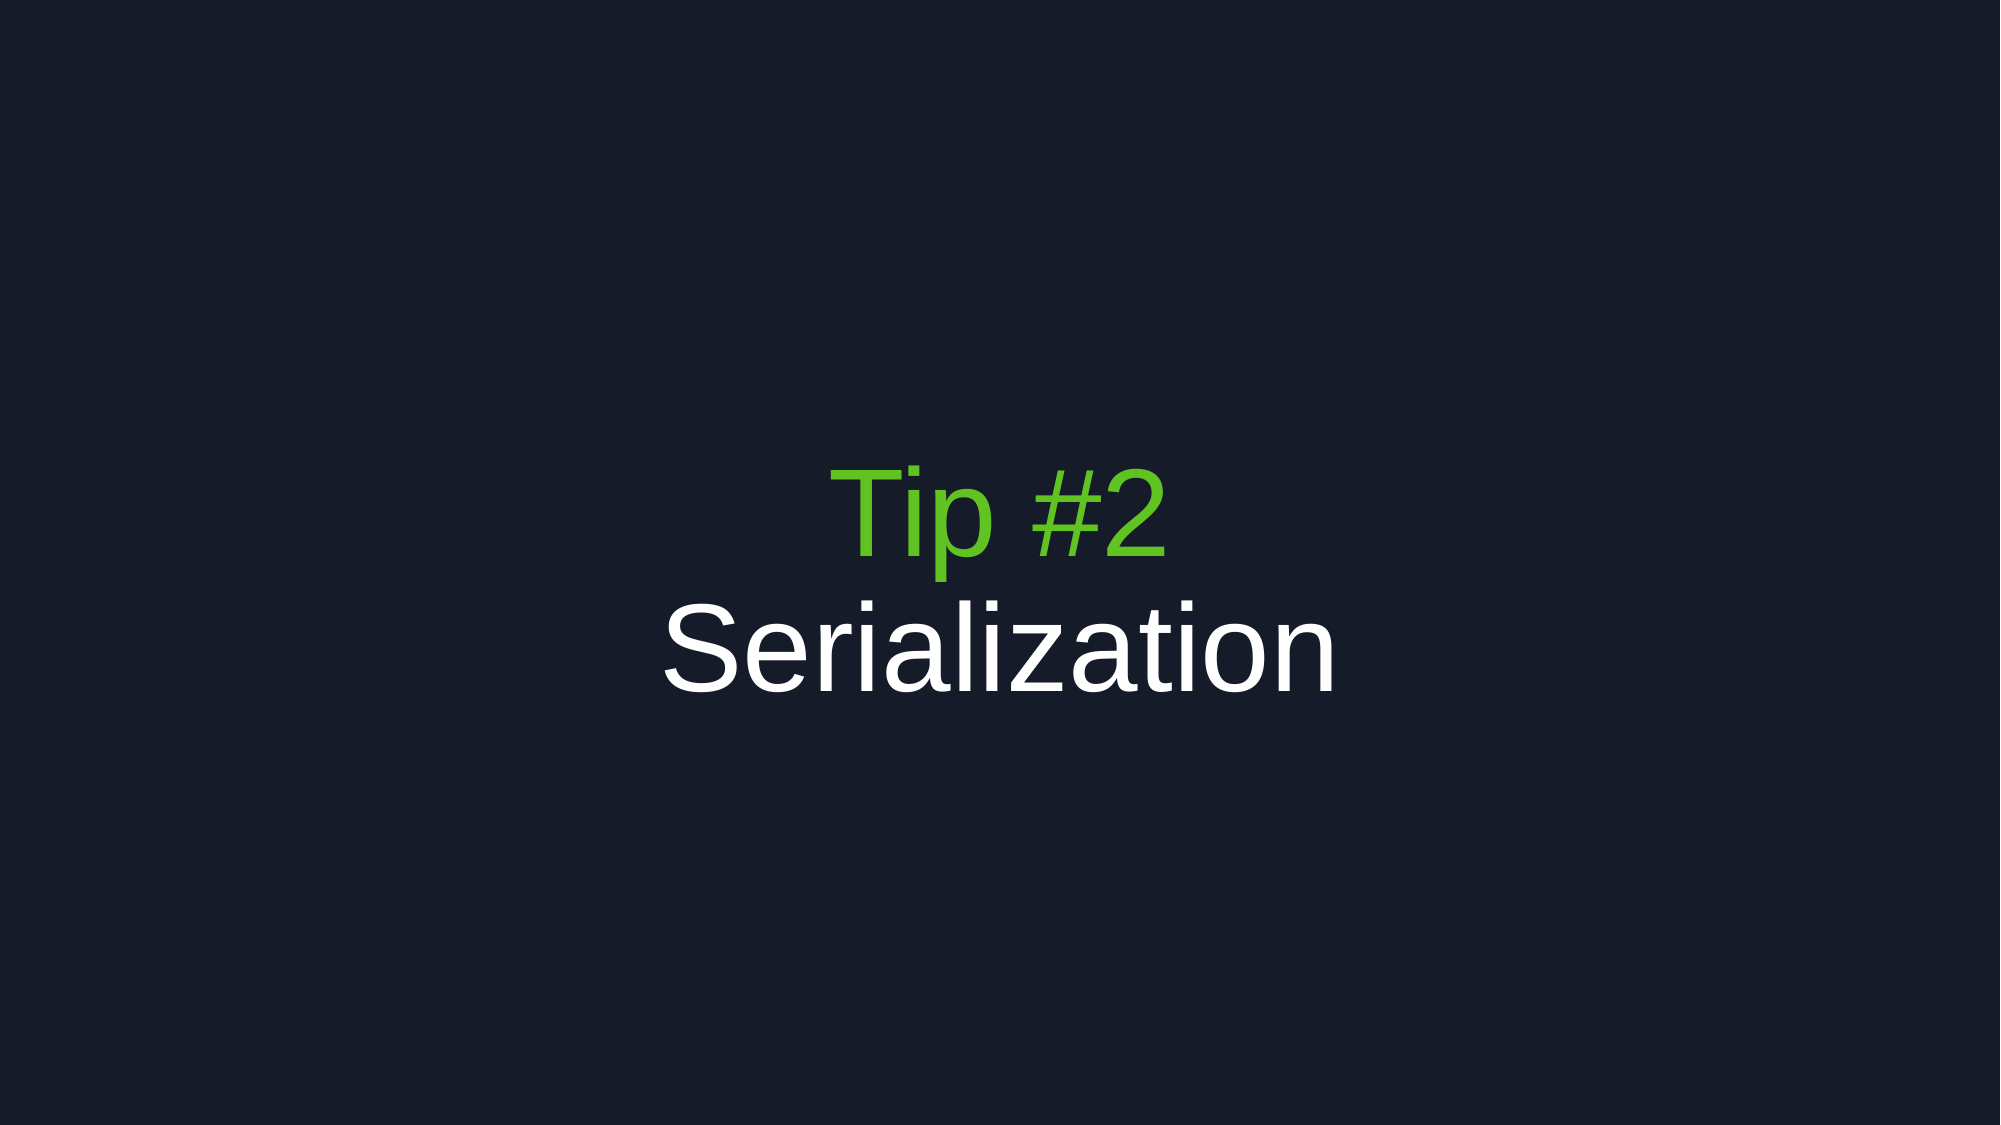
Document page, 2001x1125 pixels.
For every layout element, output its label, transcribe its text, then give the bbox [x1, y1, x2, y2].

title Tip #2 Serialization [249, 334, 1750, 726]
